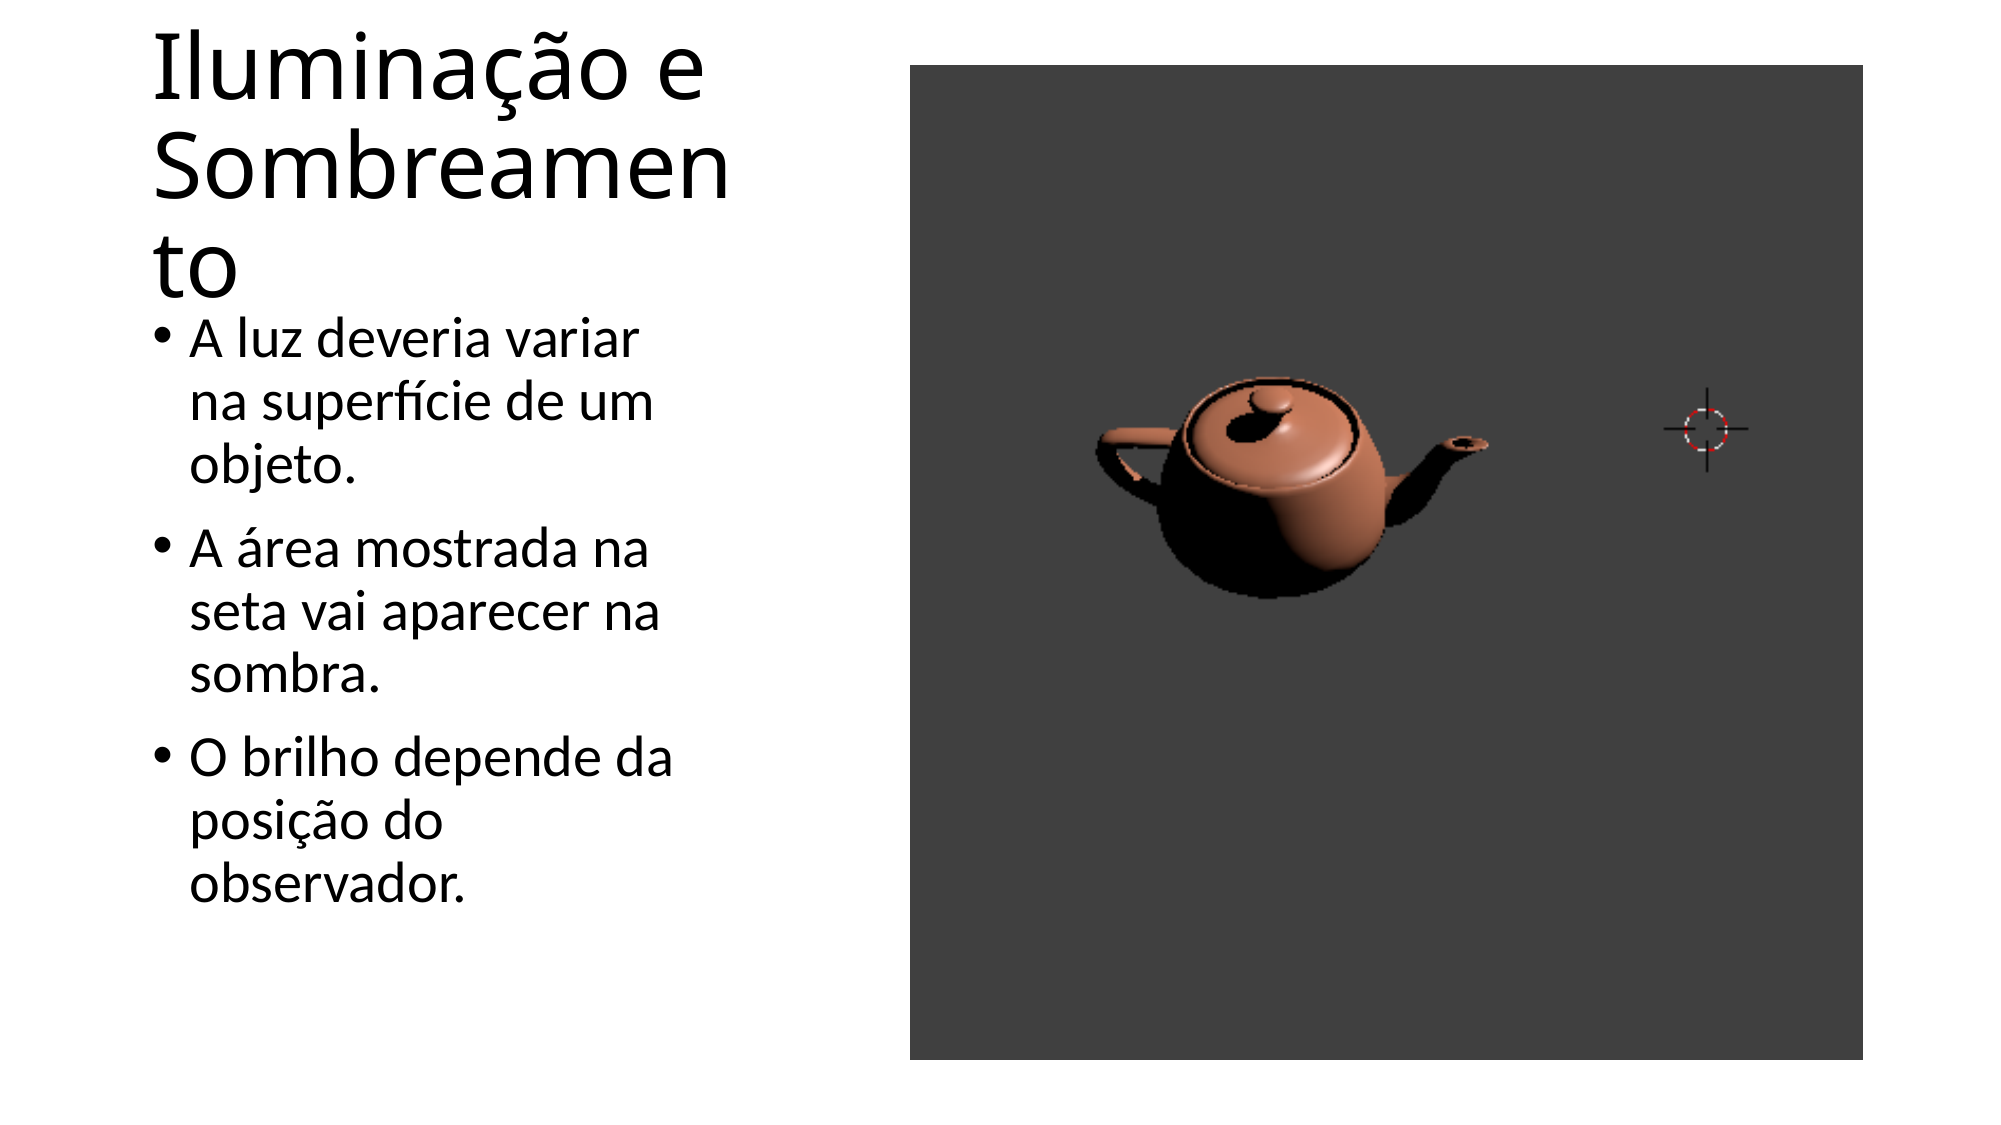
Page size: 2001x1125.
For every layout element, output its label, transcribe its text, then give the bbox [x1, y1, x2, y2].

list A luz deveria variar na superfície de um objeto. A área mostrada na seta vai aparecer na sombra. O brilho depende da posição do observador. [137, 299, 712, 1014]
title Iluminação e Sombreamento [137, 59, 774, 278]
picture [910, 65, 1863, 1060]
